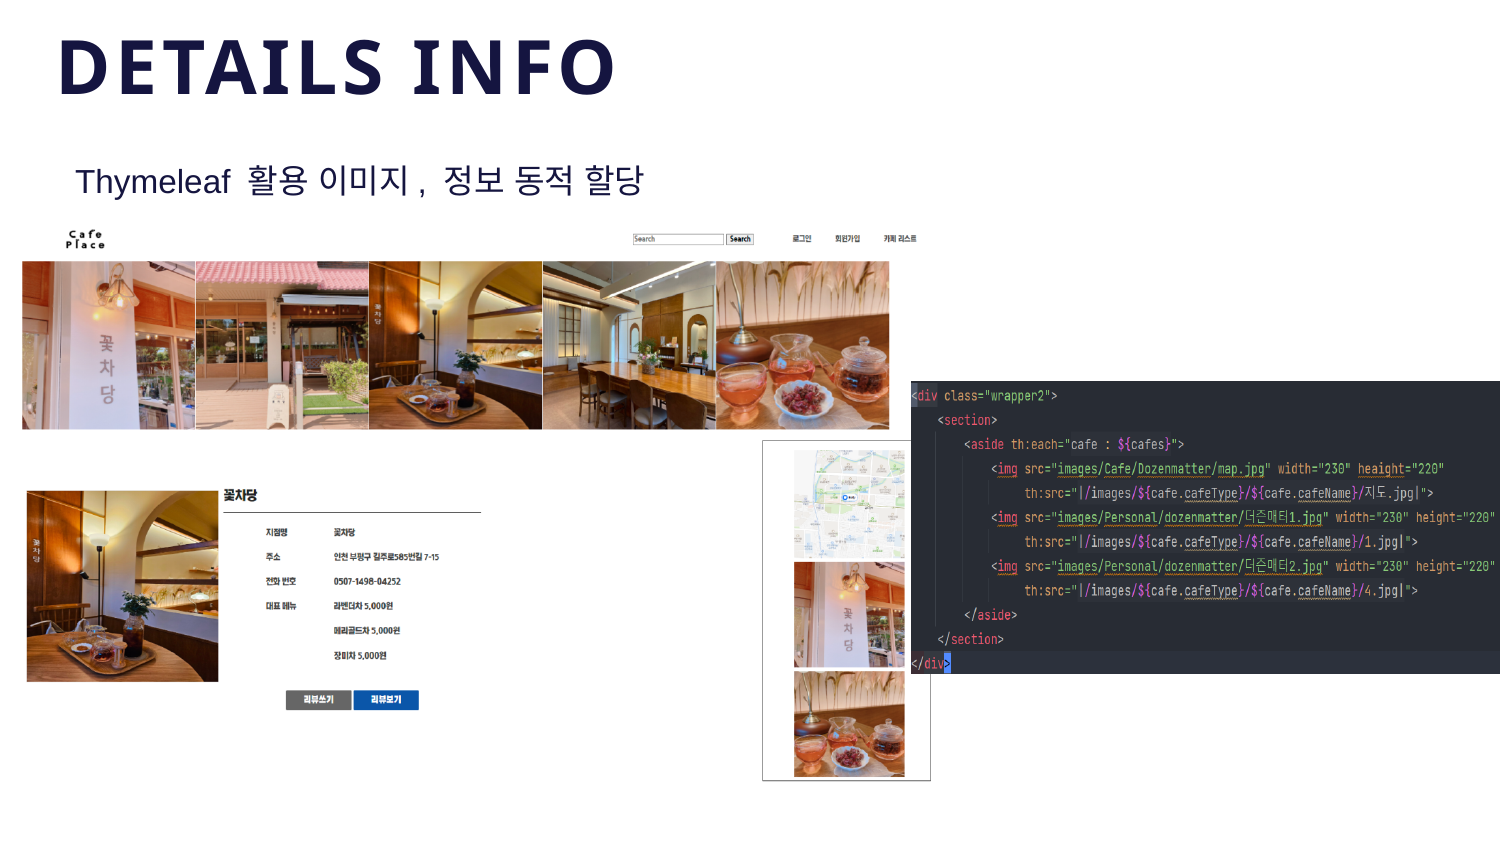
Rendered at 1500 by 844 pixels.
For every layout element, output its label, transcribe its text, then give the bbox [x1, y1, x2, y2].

picture [16, 223, 1500, 784]
text_box Thymeleaf 활용 이미지, 정보 동적 할당 [60, 147, 842, 208]
text_box [0, 0, 1500, 75]
text_box DETAILS INFO [41, 75, 634, 118]
